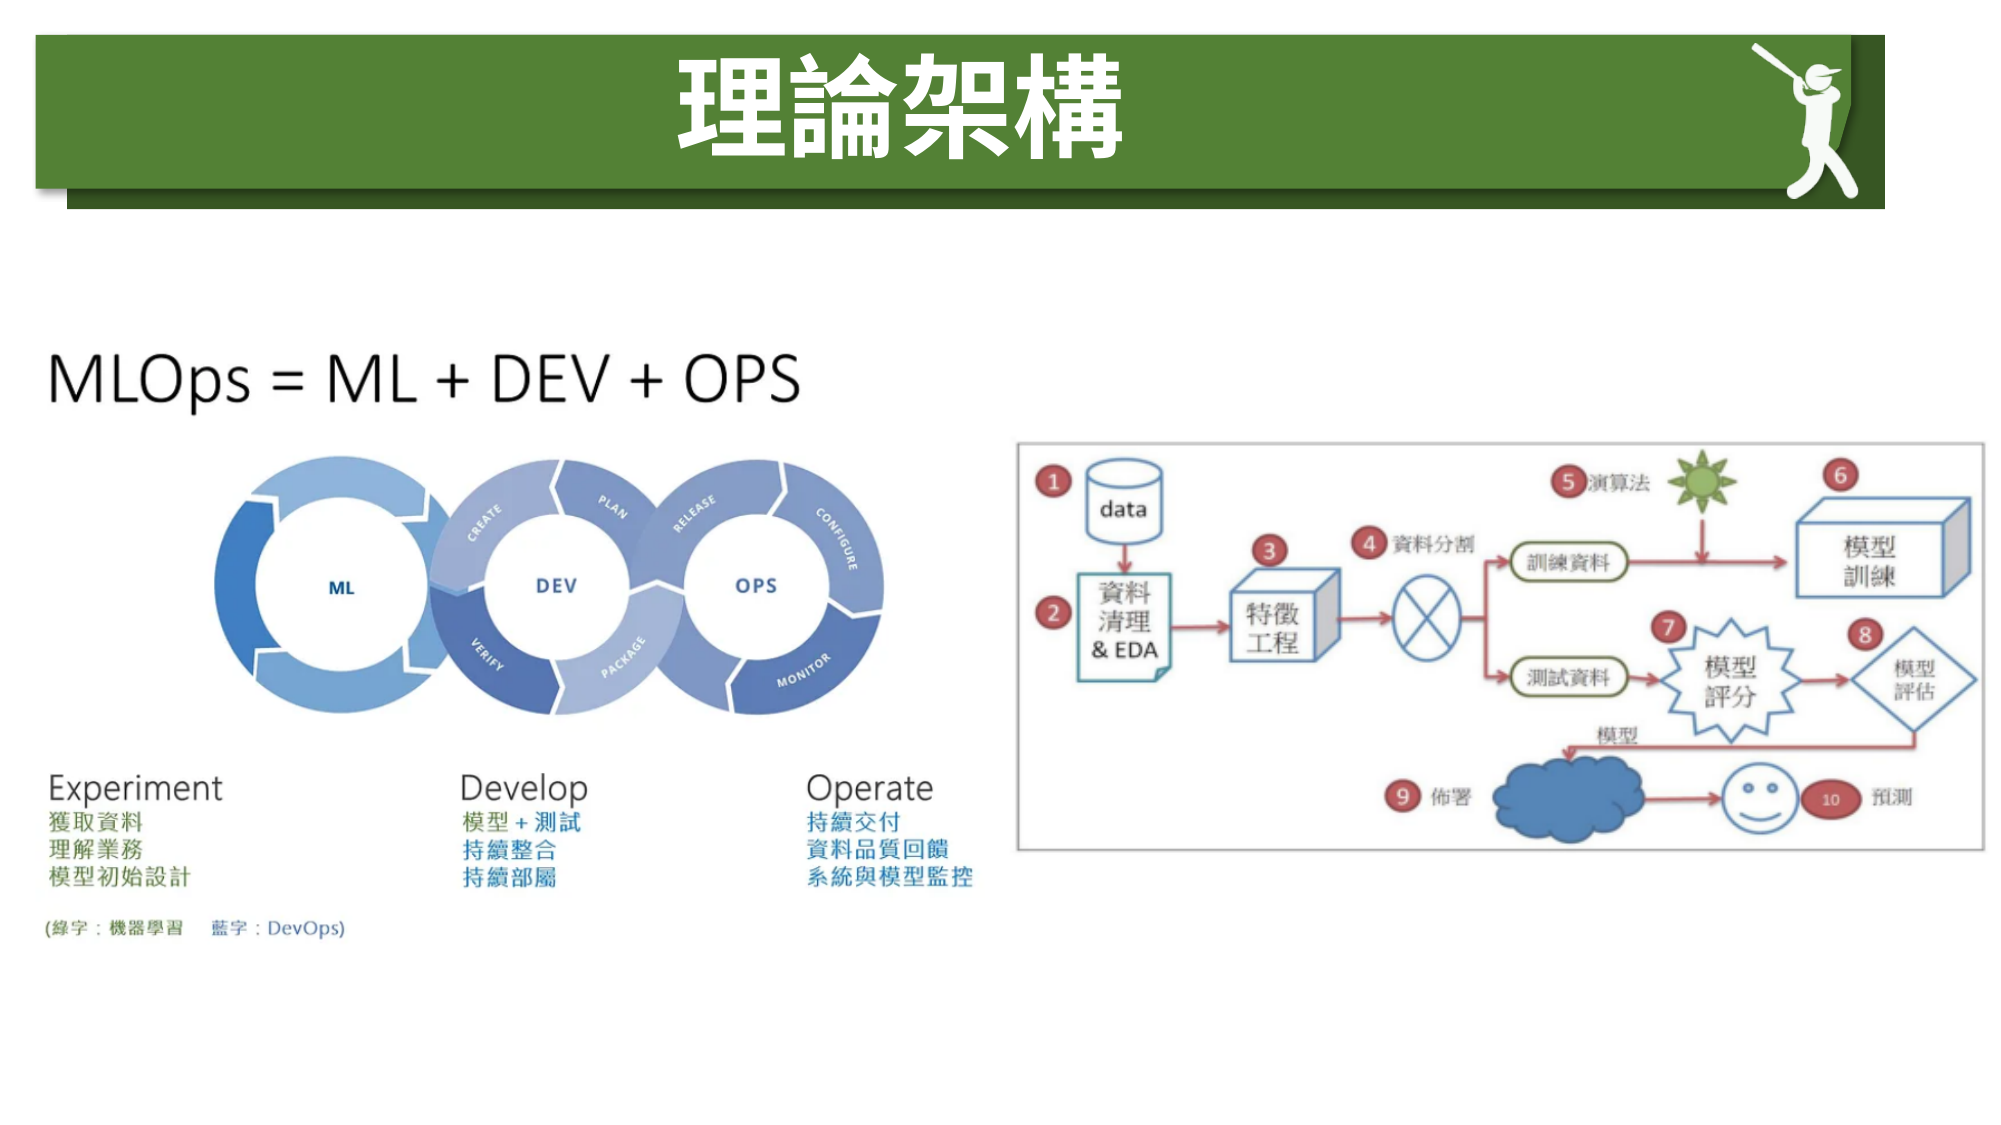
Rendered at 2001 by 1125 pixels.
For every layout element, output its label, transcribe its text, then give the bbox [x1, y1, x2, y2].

list 理論架構 [76, 53, 1724, 173]
picture [17, 327, 1000, 970]
picture [1727, 43, 1883, 199]
picture [1009, 435, 1993, 862]
